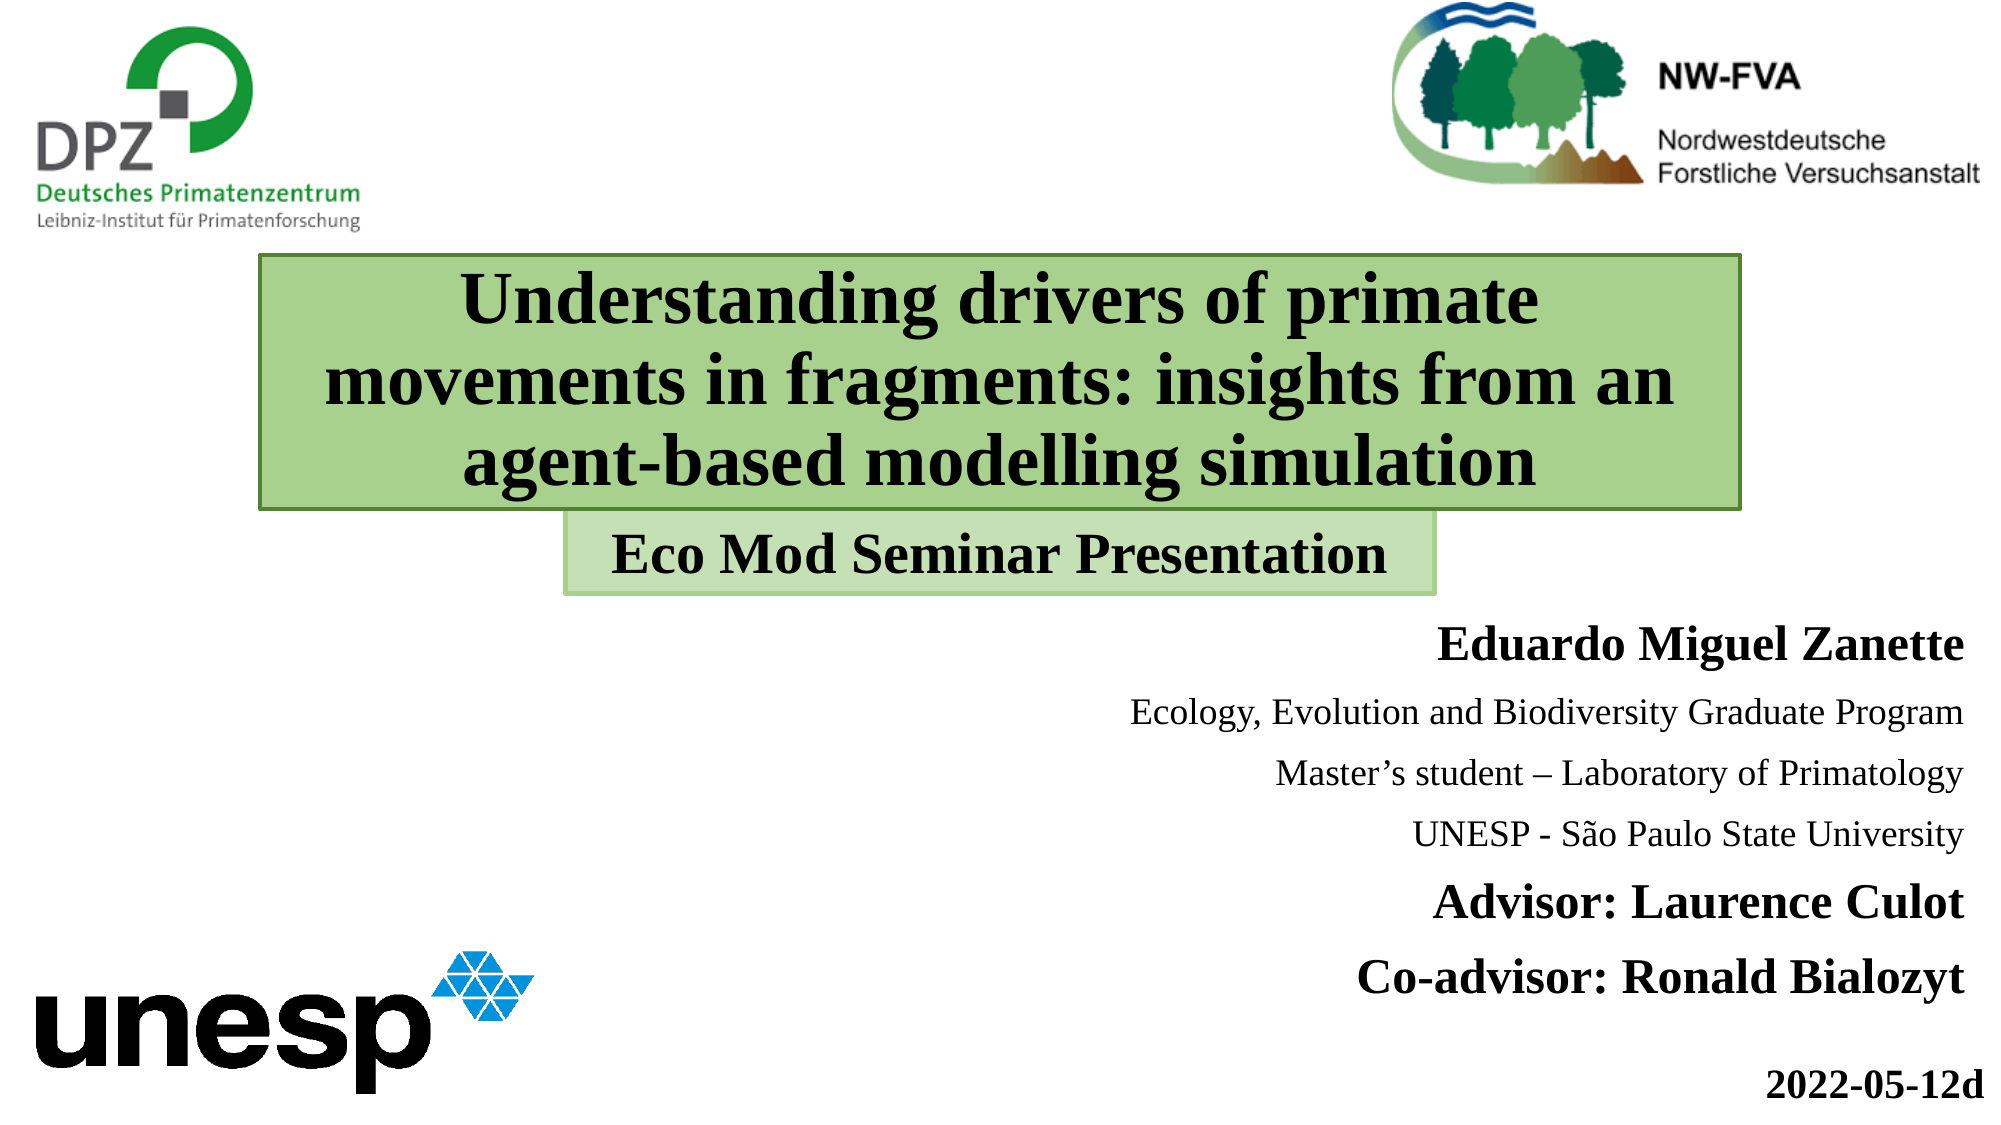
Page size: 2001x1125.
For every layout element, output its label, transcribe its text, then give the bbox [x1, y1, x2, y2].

text_box Eco Mod Seminar Presentation [565, 510, 1435, 594]
text_box 2022-05-12d [1494, 1055, 2000, 1125]
text_box Eduardo Miguel Zanette Ecology, Evolution and Biodiversity Graduate Program Master’s student – Laboratory of Primatology UNESP - São Paulo State University Advisor: Laurence Culot Co-advisor: Ronald Bialozyt [300, 609, 1980, 1026]
picture [0, 4, 389, 255]
text_box Understanding drivers of primate movements in fragments: insights from an agent-based modelling simulation [260, 254, 1740, 510]
picture [1392, 2, 1980, 192]
picture [32, 946, 538, 1098]
